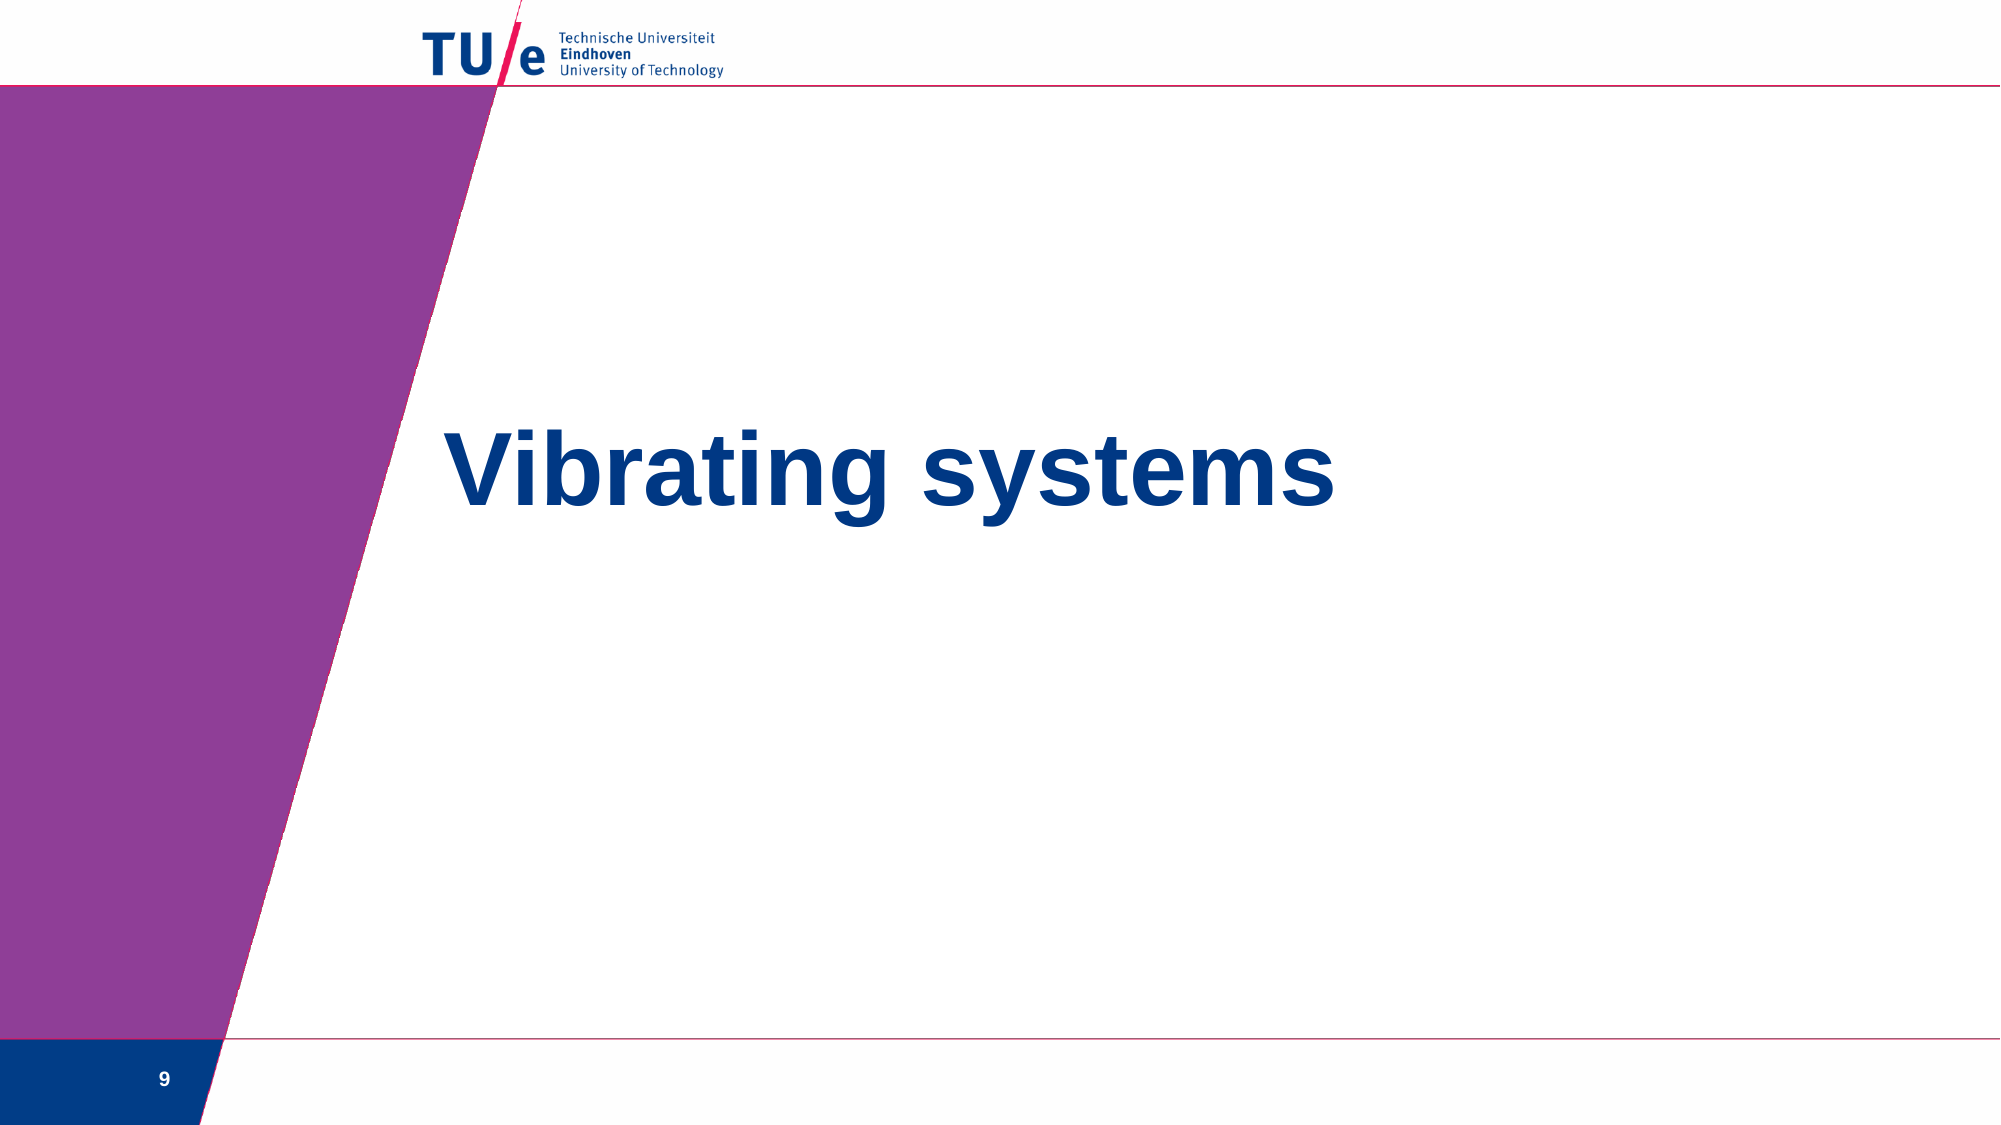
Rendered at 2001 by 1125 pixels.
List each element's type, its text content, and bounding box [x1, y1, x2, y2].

picture [0, 0, 2000, 1125]
slide_number 9 [152, 1065, 189, 1125]
title Vibrating systems [441, 399, 1563, 590]
